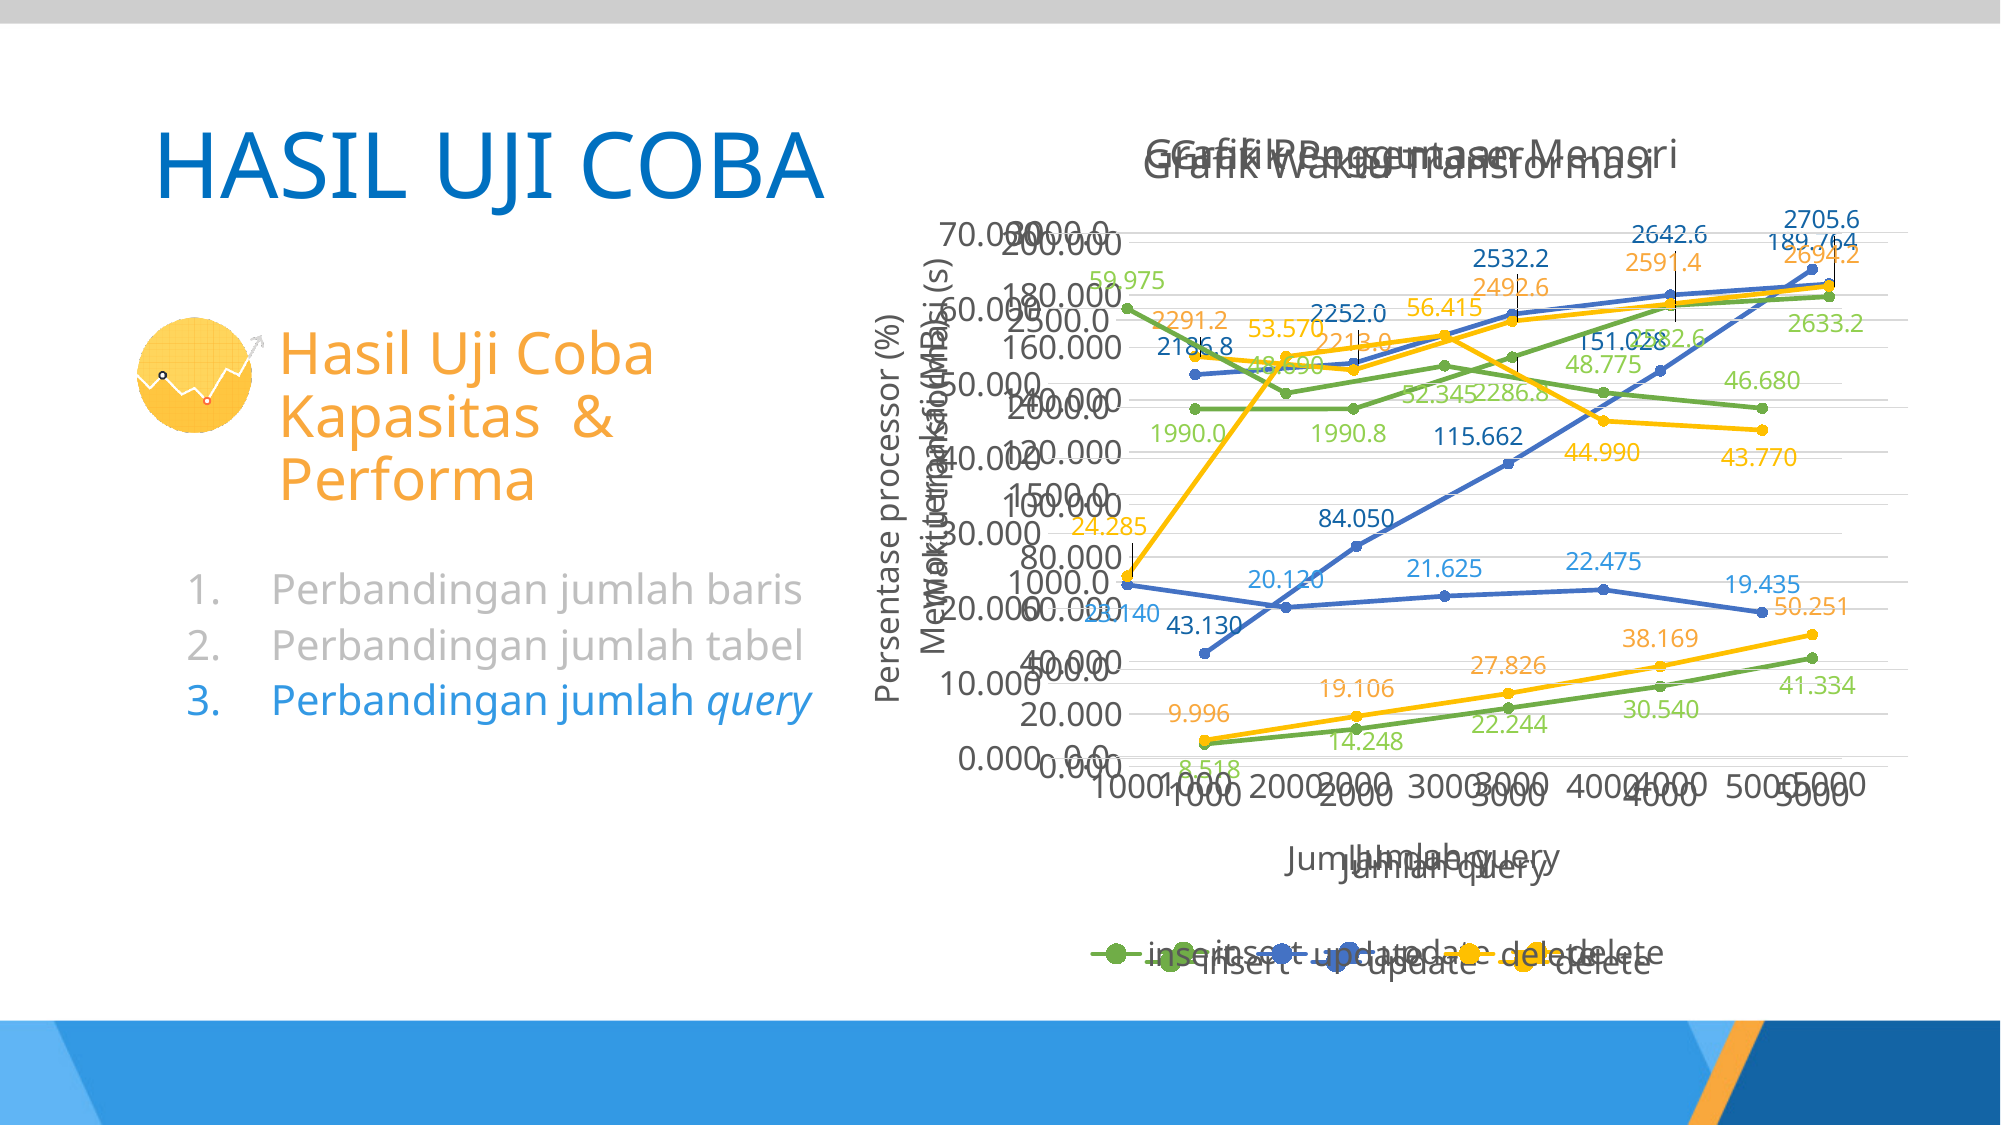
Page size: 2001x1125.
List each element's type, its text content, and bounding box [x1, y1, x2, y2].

title HASIL UJI COBA [137, 59, 1863, 278]
list Hasil Uji Coba Kapasitas & Performa [263, 316, 770, 561]
text_box Perbandingan jumlah baris Perbandingan jumlah tabel Perbandingan jumlah query [164, 561, 827, 794]
chart [827, 86, 1930, 991]
picture [0, 0, 2001, 1125]
